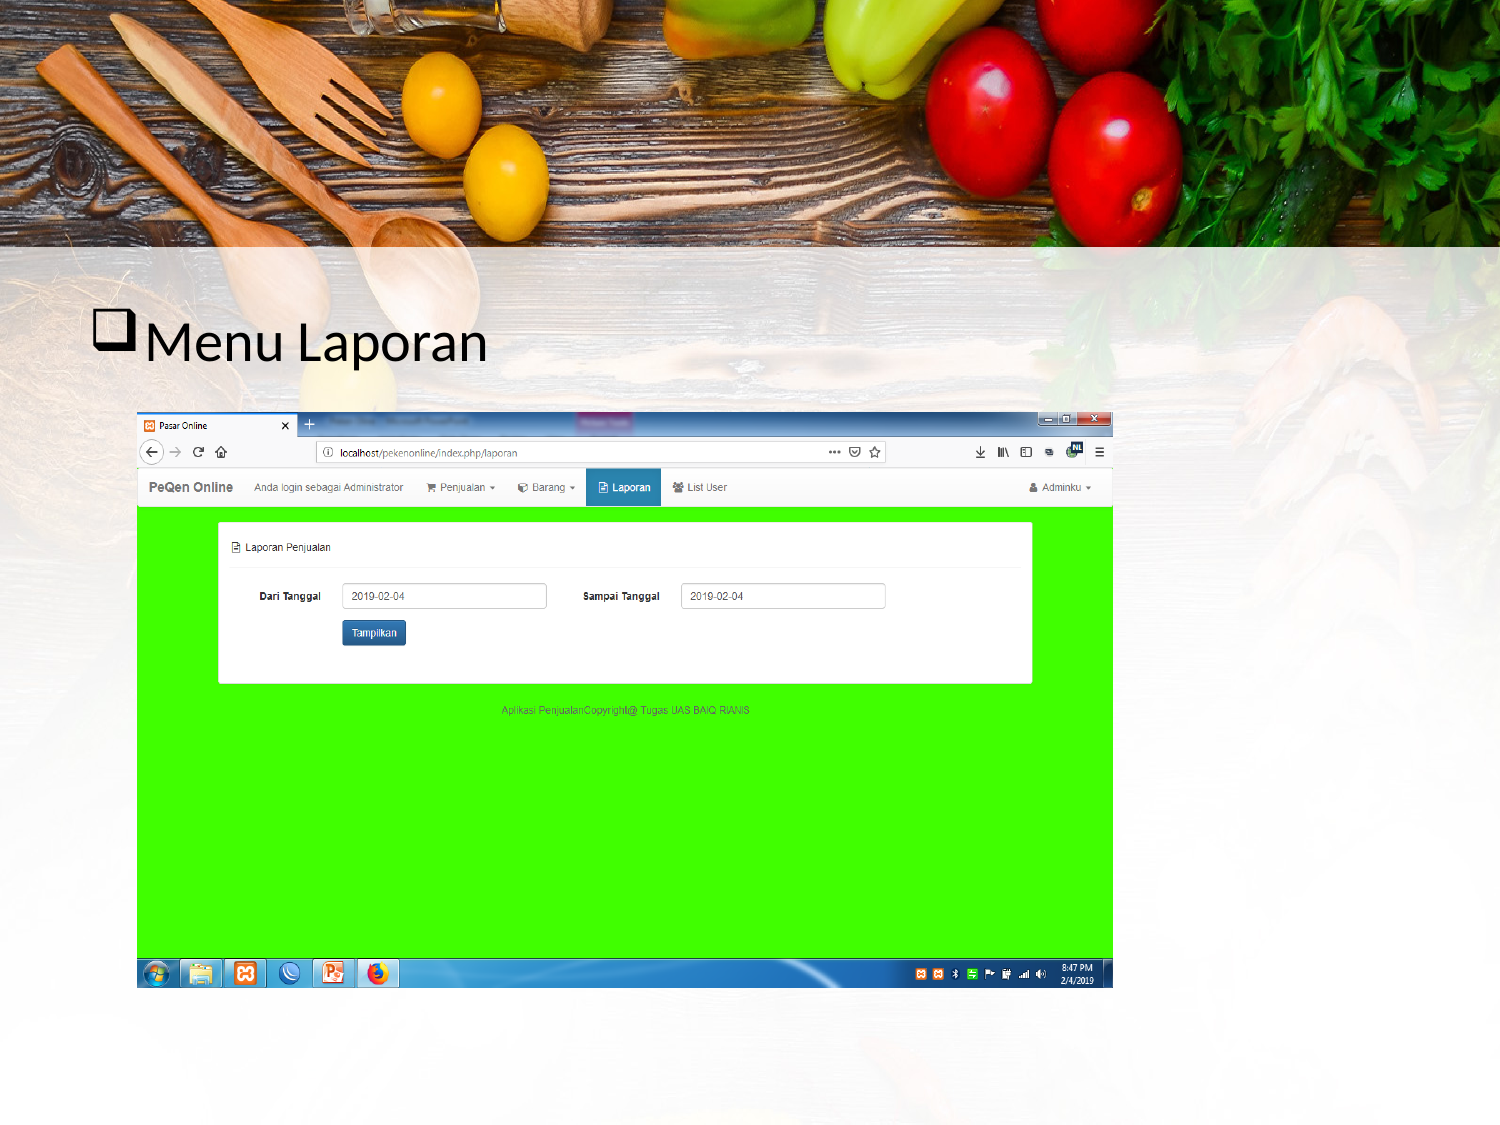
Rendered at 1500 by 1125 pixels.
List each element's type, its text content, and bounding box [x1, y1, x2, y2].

picture [0, 0, 1500, 1125]
list Menu Laporan [73, 295, 1427, 1031]
